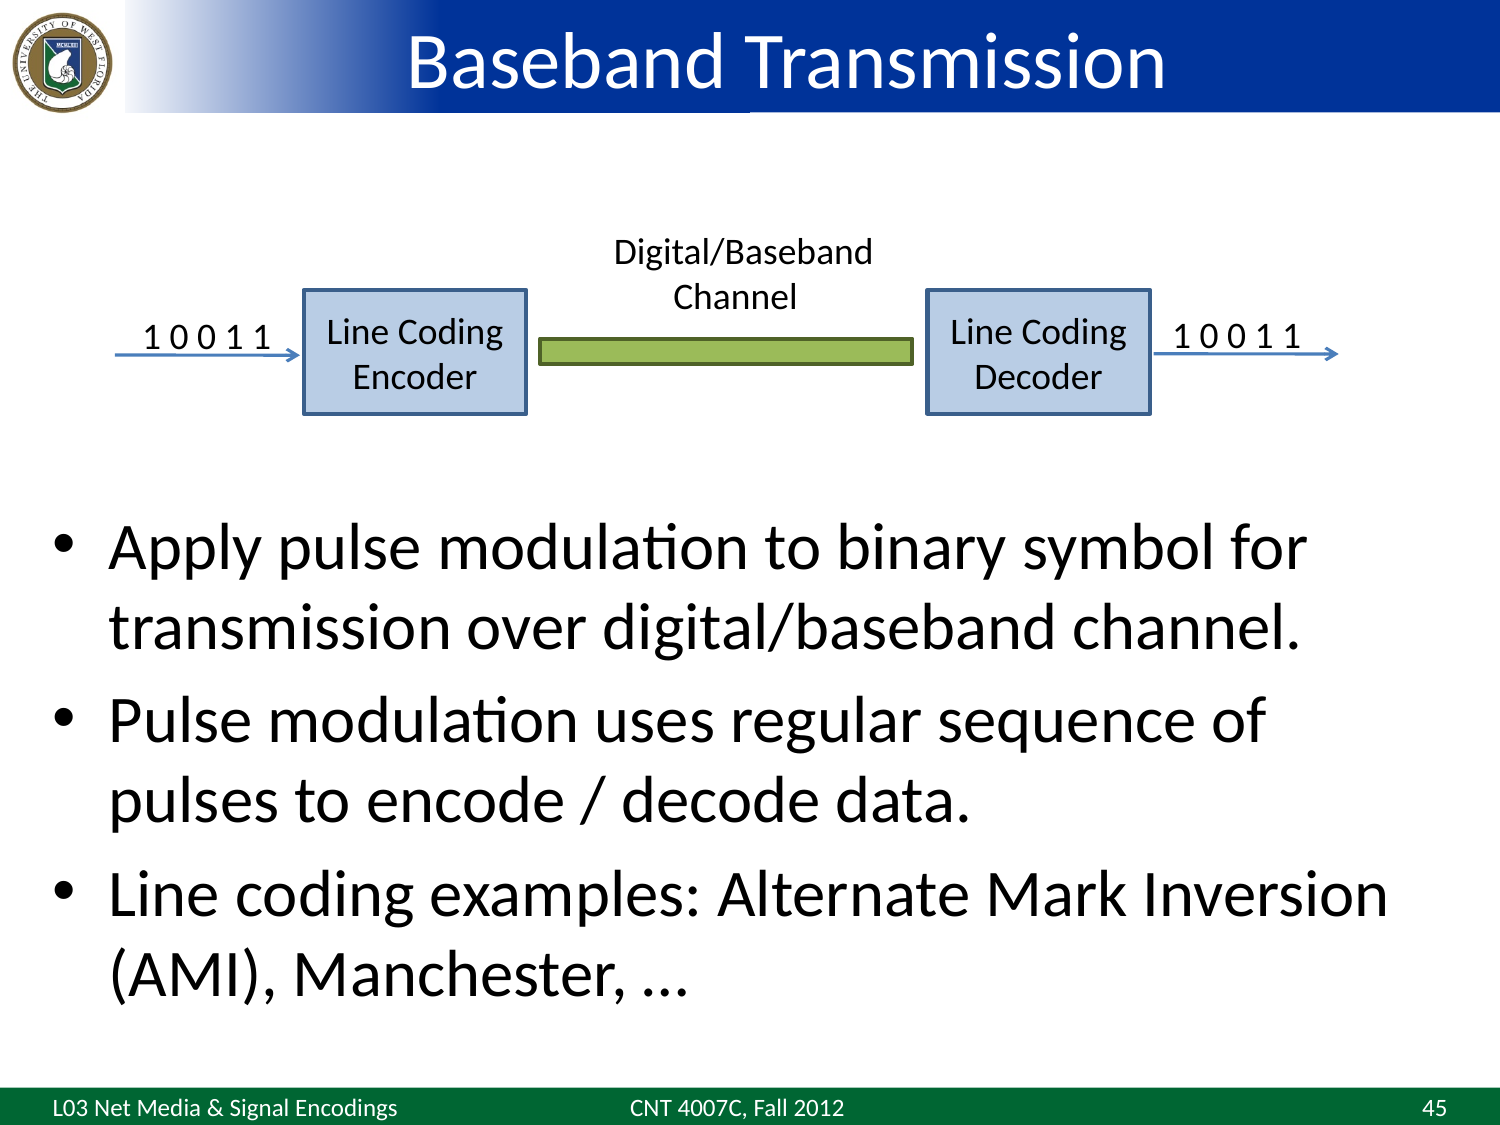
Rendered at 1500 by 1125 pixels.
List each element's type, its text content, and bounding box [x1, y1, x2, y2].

footer CNT 4007C, Fall 2012 [500, 1087, 975, 1125]
title Baseband Transmission [112, 0, 1463, 113]
text_box Line Coding Decoder [925, 288, 1152, 416]
slide_number L03 Net Media & Signal Encodings [37, 1088, 415, 1125]
text_box Line Coding Encoder [302, 288, 528, 416]
picture [0, 0, 125, 125]
text_box 1 0 0 1 1 [1157, 303, 1316, 352]
text_box [538, 337, 914, 366]
slide_number 45 [1112, 1087, 1463, 1125]
list Apply pulse modulation to binary symbol for transmission over digital/baseband channel. Pulse modulation uses regular sequence of pulses to encode / decode data. Line coding examples: Alternate Mark Inversion (AMI), Manchester, … [37, 495, 1463, 1063]
text_box 1 0 0 1 1 [127, 304, 287, 353]
text_box Digital/Baseband Channel [599, 219, 889, 325]
